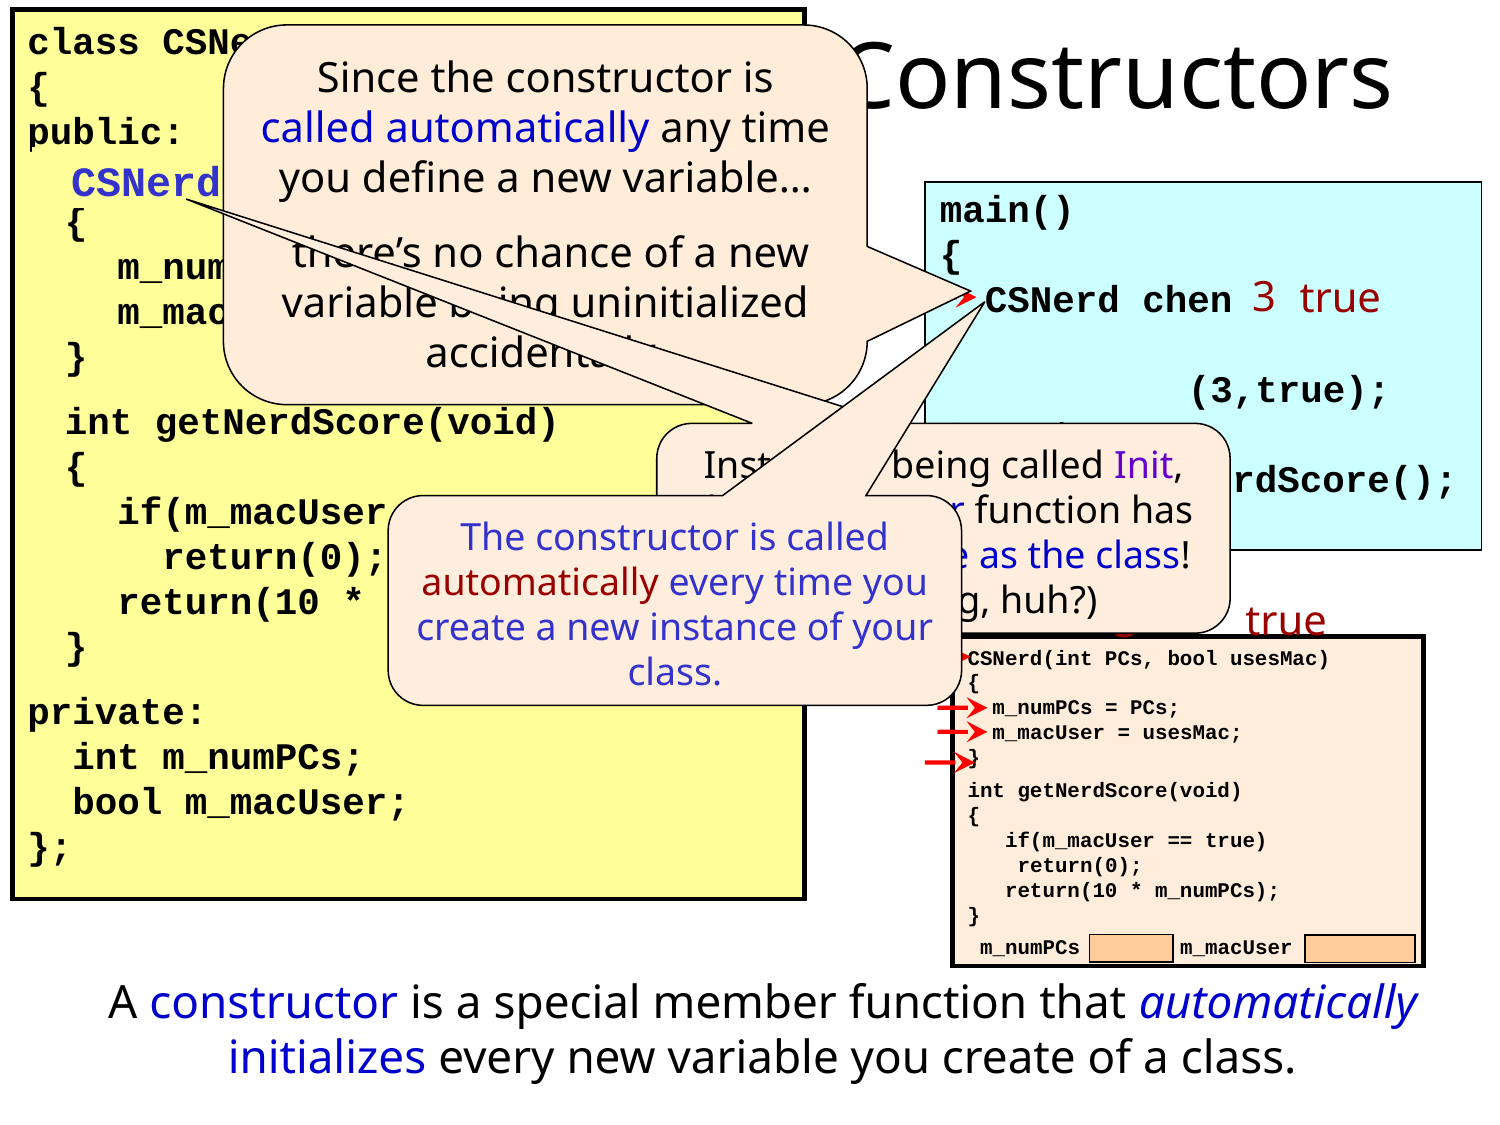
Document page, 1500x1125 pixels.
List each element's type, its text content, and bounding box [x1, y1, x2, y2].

text_box [946, 335, 1439, 419]
text_box true [1230, 586, 1342, 628]
text_box Constructors [793, 0, 1438, 166]
text_box Instead of being called Init, the constructor function has the same name as the class! (Confusing, huh?) [241, 221, 842, 495]
text_box (3,true); [1173, 357, 1406, 417]
text_box main() { CSNerd chen; chen.Init(3,true); cout << chen.getNerdScore(); } [924, 177, 1500, 553]
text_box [1222, 262, 1359, 329]
text_box [955, 293, 977, 308]
text_box Since the constructor is called automatically any time you define a new variable… there’s no chance of a new variable being uninitialized accidentally. [223, 24, 971, 401]
text_box A constructor is a special member function that automatically initializes every new variable you create of a class. [24, 965, 1500, 1090]
text_box true [1360, 263, 1397, 328]
text_box Instead of being called Init, the constructor function has the same name as the class! (Confusing, huh?) [867, 423, 1231, 628]
text_box The constructor is called automatically every time you create a new instance of your class. [388, 301, 985, 706]
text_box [810, 630, 1424, 972]
text_box class CSNerd { public: void Init(int PCs, bool usesMac) { m_numPCs = PCs; m_macUser = usesMac; } int getNerdScore(void) { if(m_macUser == true) return(0); return(10 * m_numPCs); } private: int m_numPCs; bool m_macUser; }; [12, 9, 805, 899]
text_box Since the constructor is called automatically any time you define a new variable… there’s no chance of a new variable being uninitialized accidentally. [223, 221, 703, 405]
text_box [34, 147, 271, 213]
